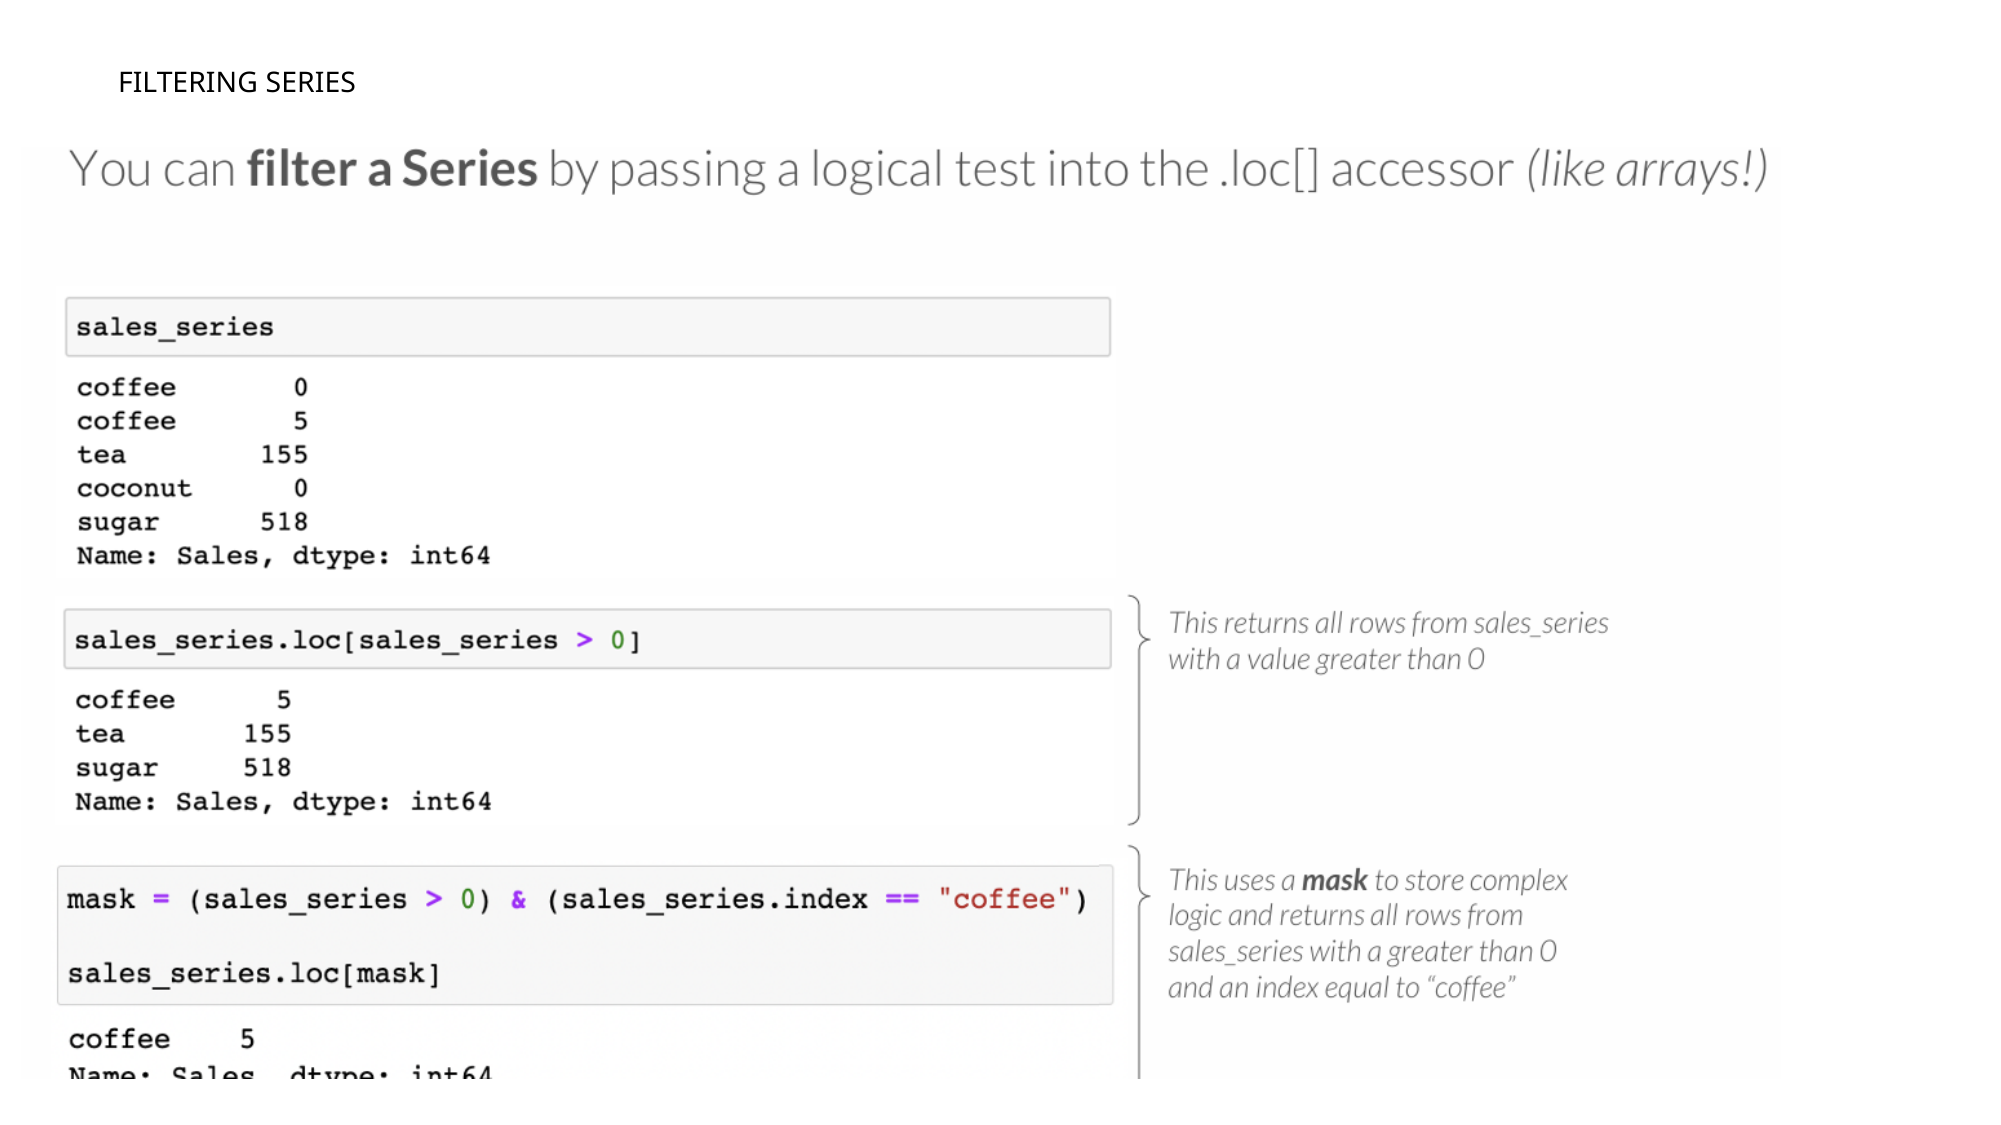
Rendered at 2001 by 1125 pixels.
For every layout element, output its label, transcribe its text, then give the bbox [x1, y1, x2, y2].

title FILTERING SERIES [103, 59, 1863, 107]
picture [20, 147, 1782, 1079]
